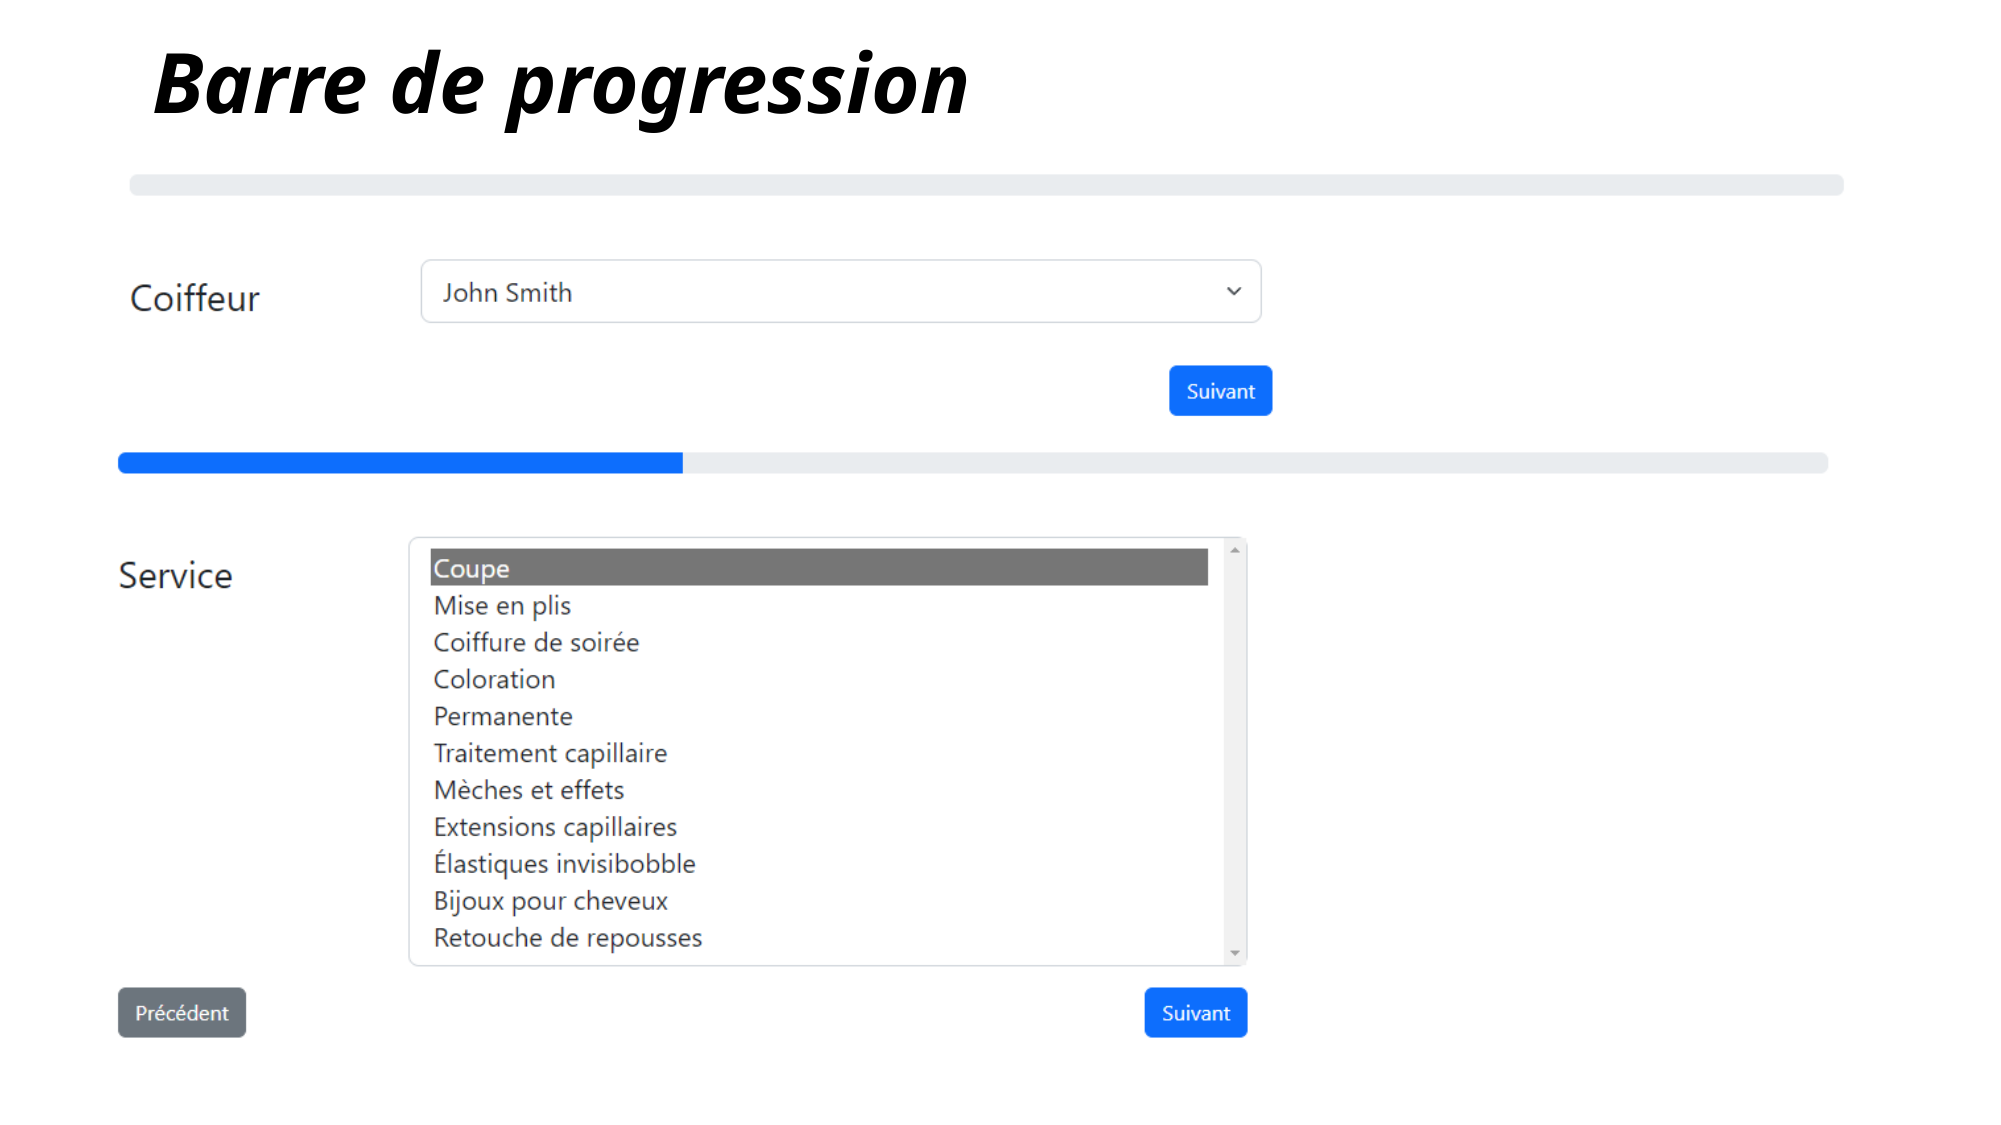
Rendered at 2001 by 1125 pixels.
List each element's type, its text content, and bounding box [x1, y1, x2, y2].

title Barre de progression [137, 11, 1863, 162]
picture [109, 442, 1835, 1044]
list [122, 148, 1848, 424]
